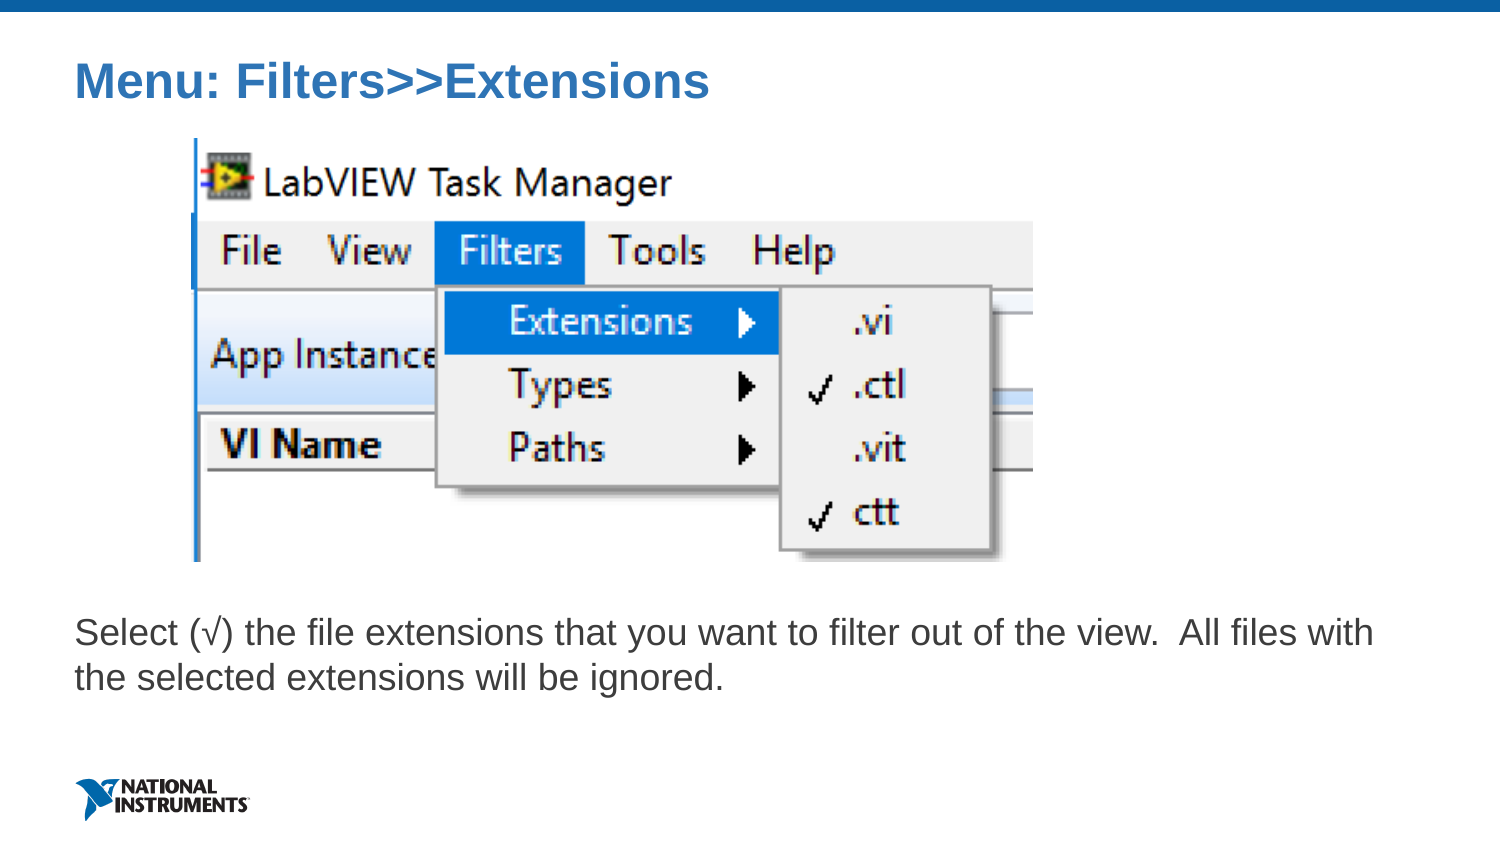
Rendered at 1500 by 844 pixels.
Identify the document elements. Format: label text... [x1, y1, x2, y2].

title Menu: Filters>>Extensions [74, 45, 1425, 120]
picture [191, 138, 1033, 562]
list Select (√) the file extensions that you want to filter out of the view. All files with the selected extensions will be ignored. [74, 120, 1425, 760]
